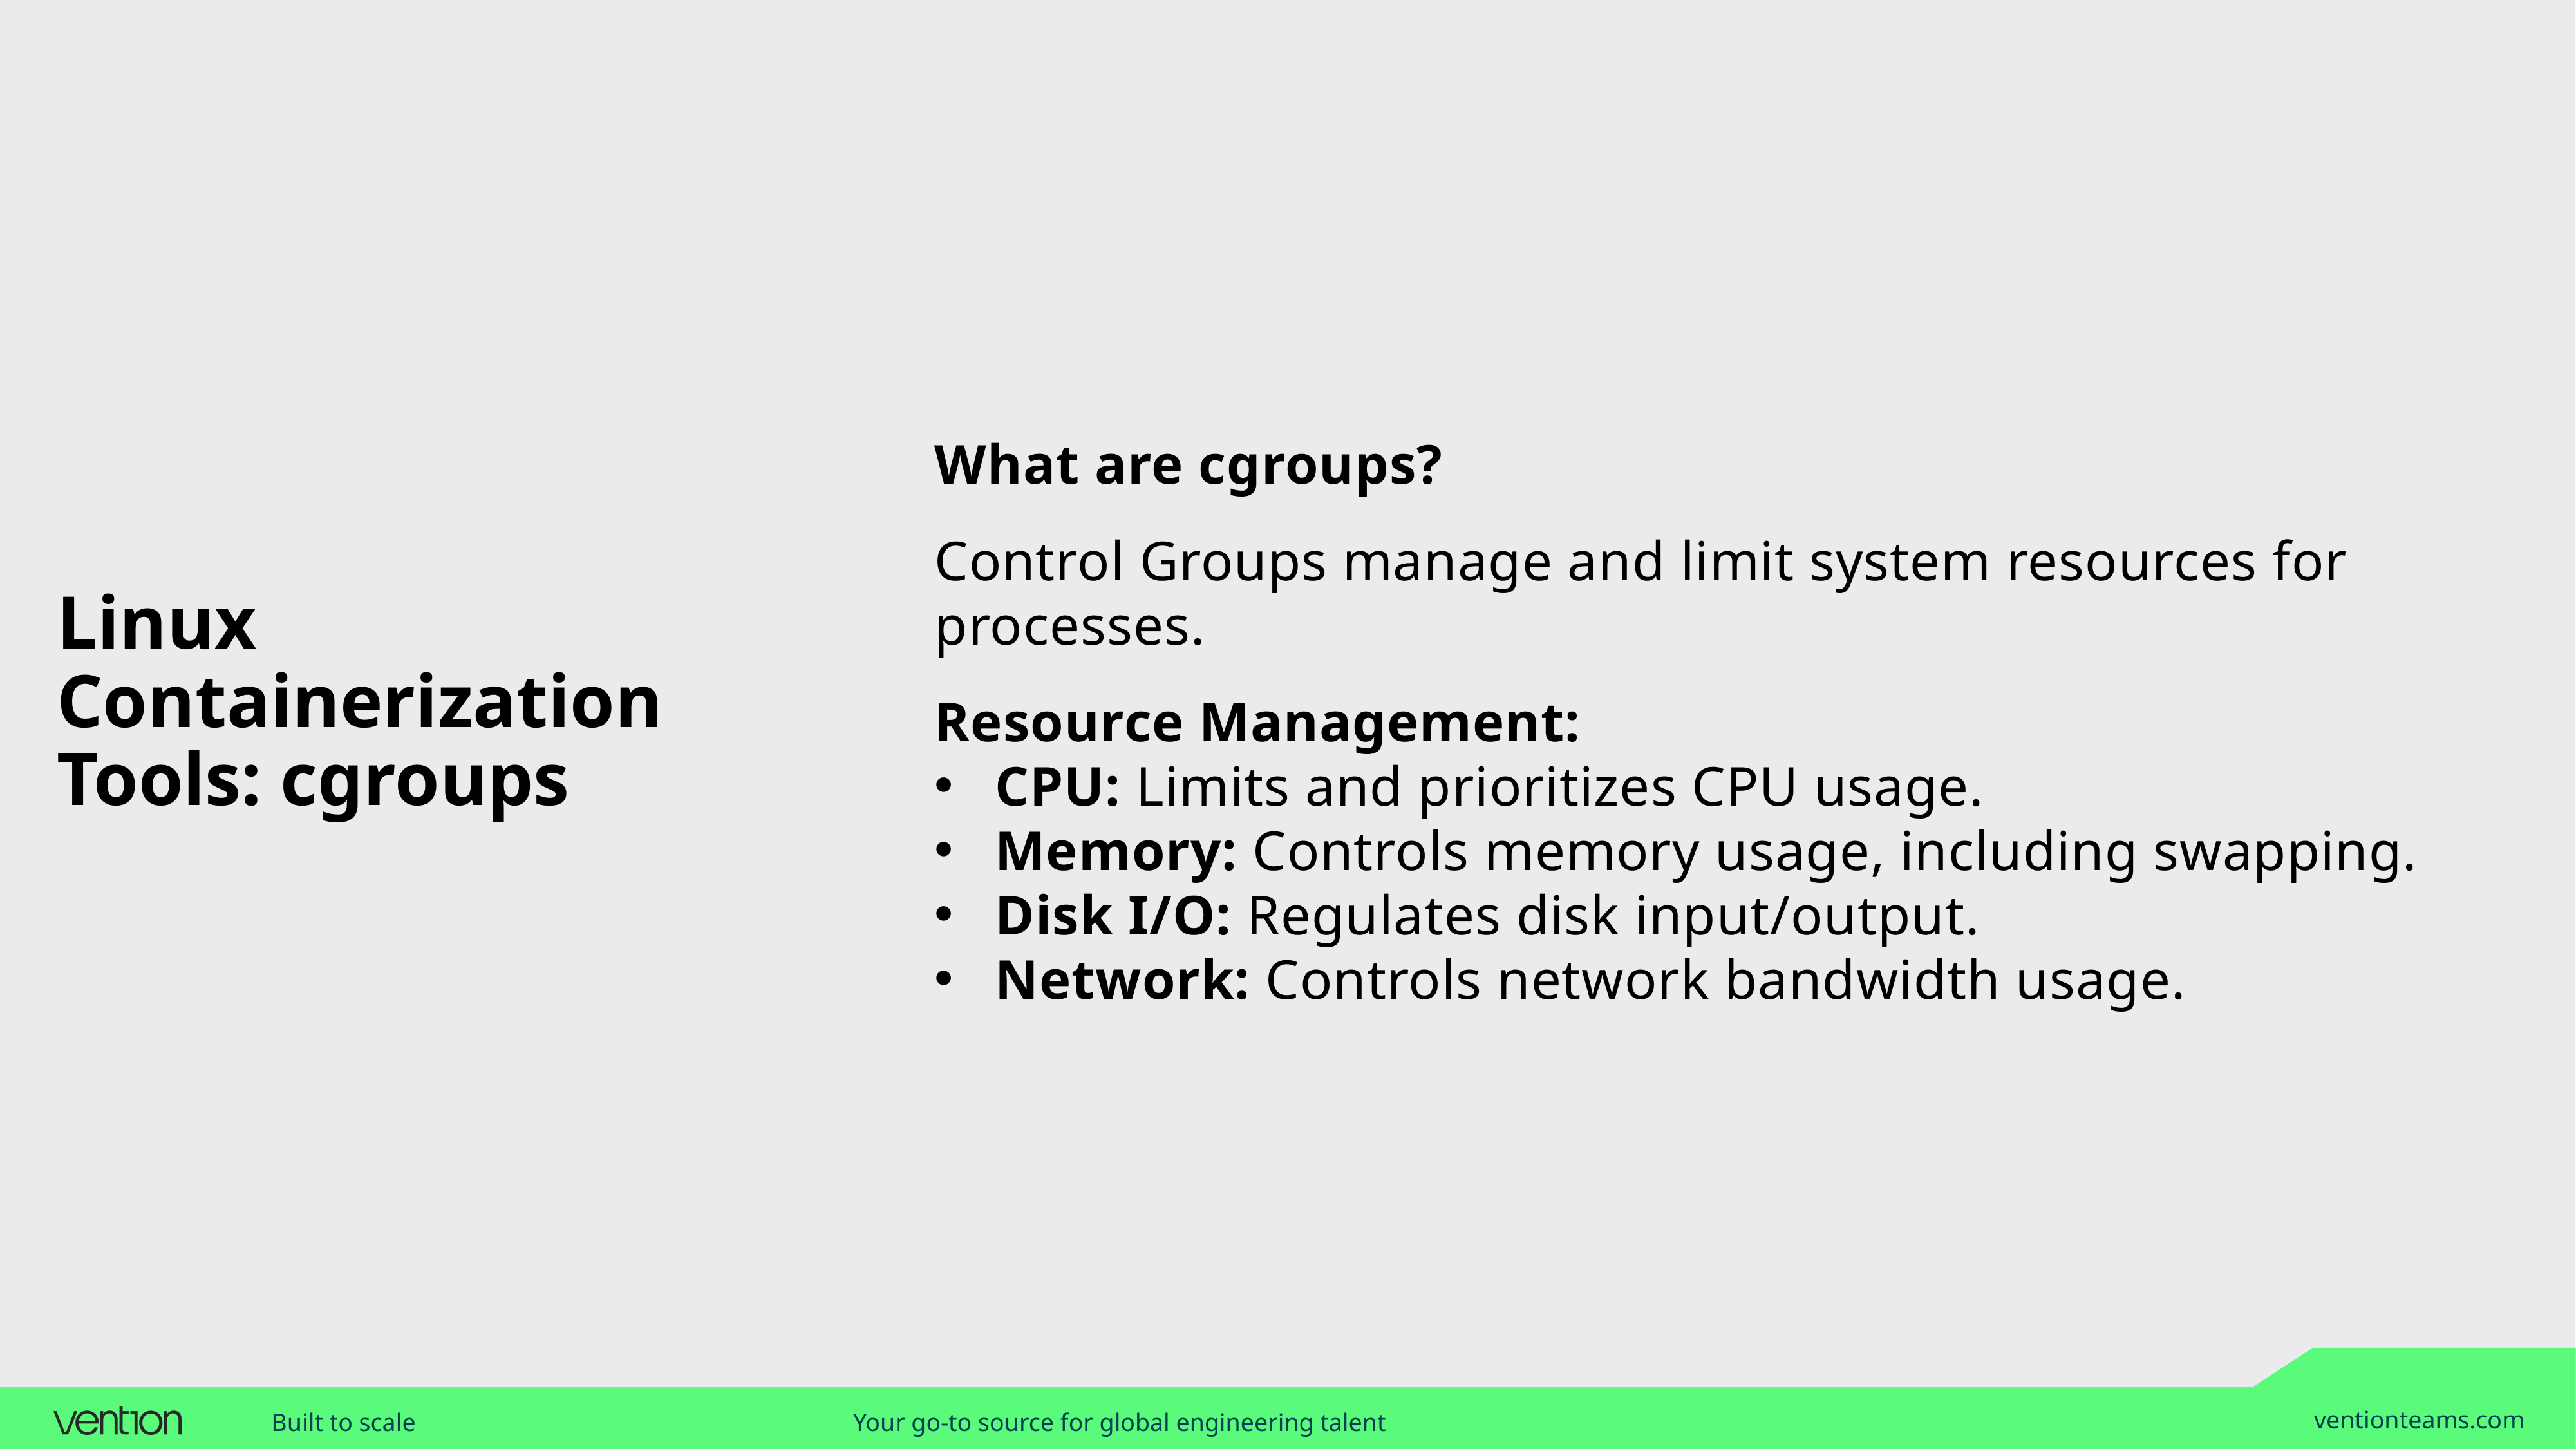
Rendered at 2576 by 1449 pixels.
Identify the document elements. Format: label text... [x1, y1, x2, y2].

picture [53, 1406, 182, 1435]
title Linux Containerization Tools: cgroups [57, 586, 867, 1089]
list What are cgroups? Control Groups manage and limit system resources for processes. Resource Management: CPU: Limits and prioritizes CPU usage. Memory: Controls memory usage, including swapping. Disk I/O: Regulates disk input/output. Network: Controls network bandwidth usage. [934, 430, 2534, 1019]
